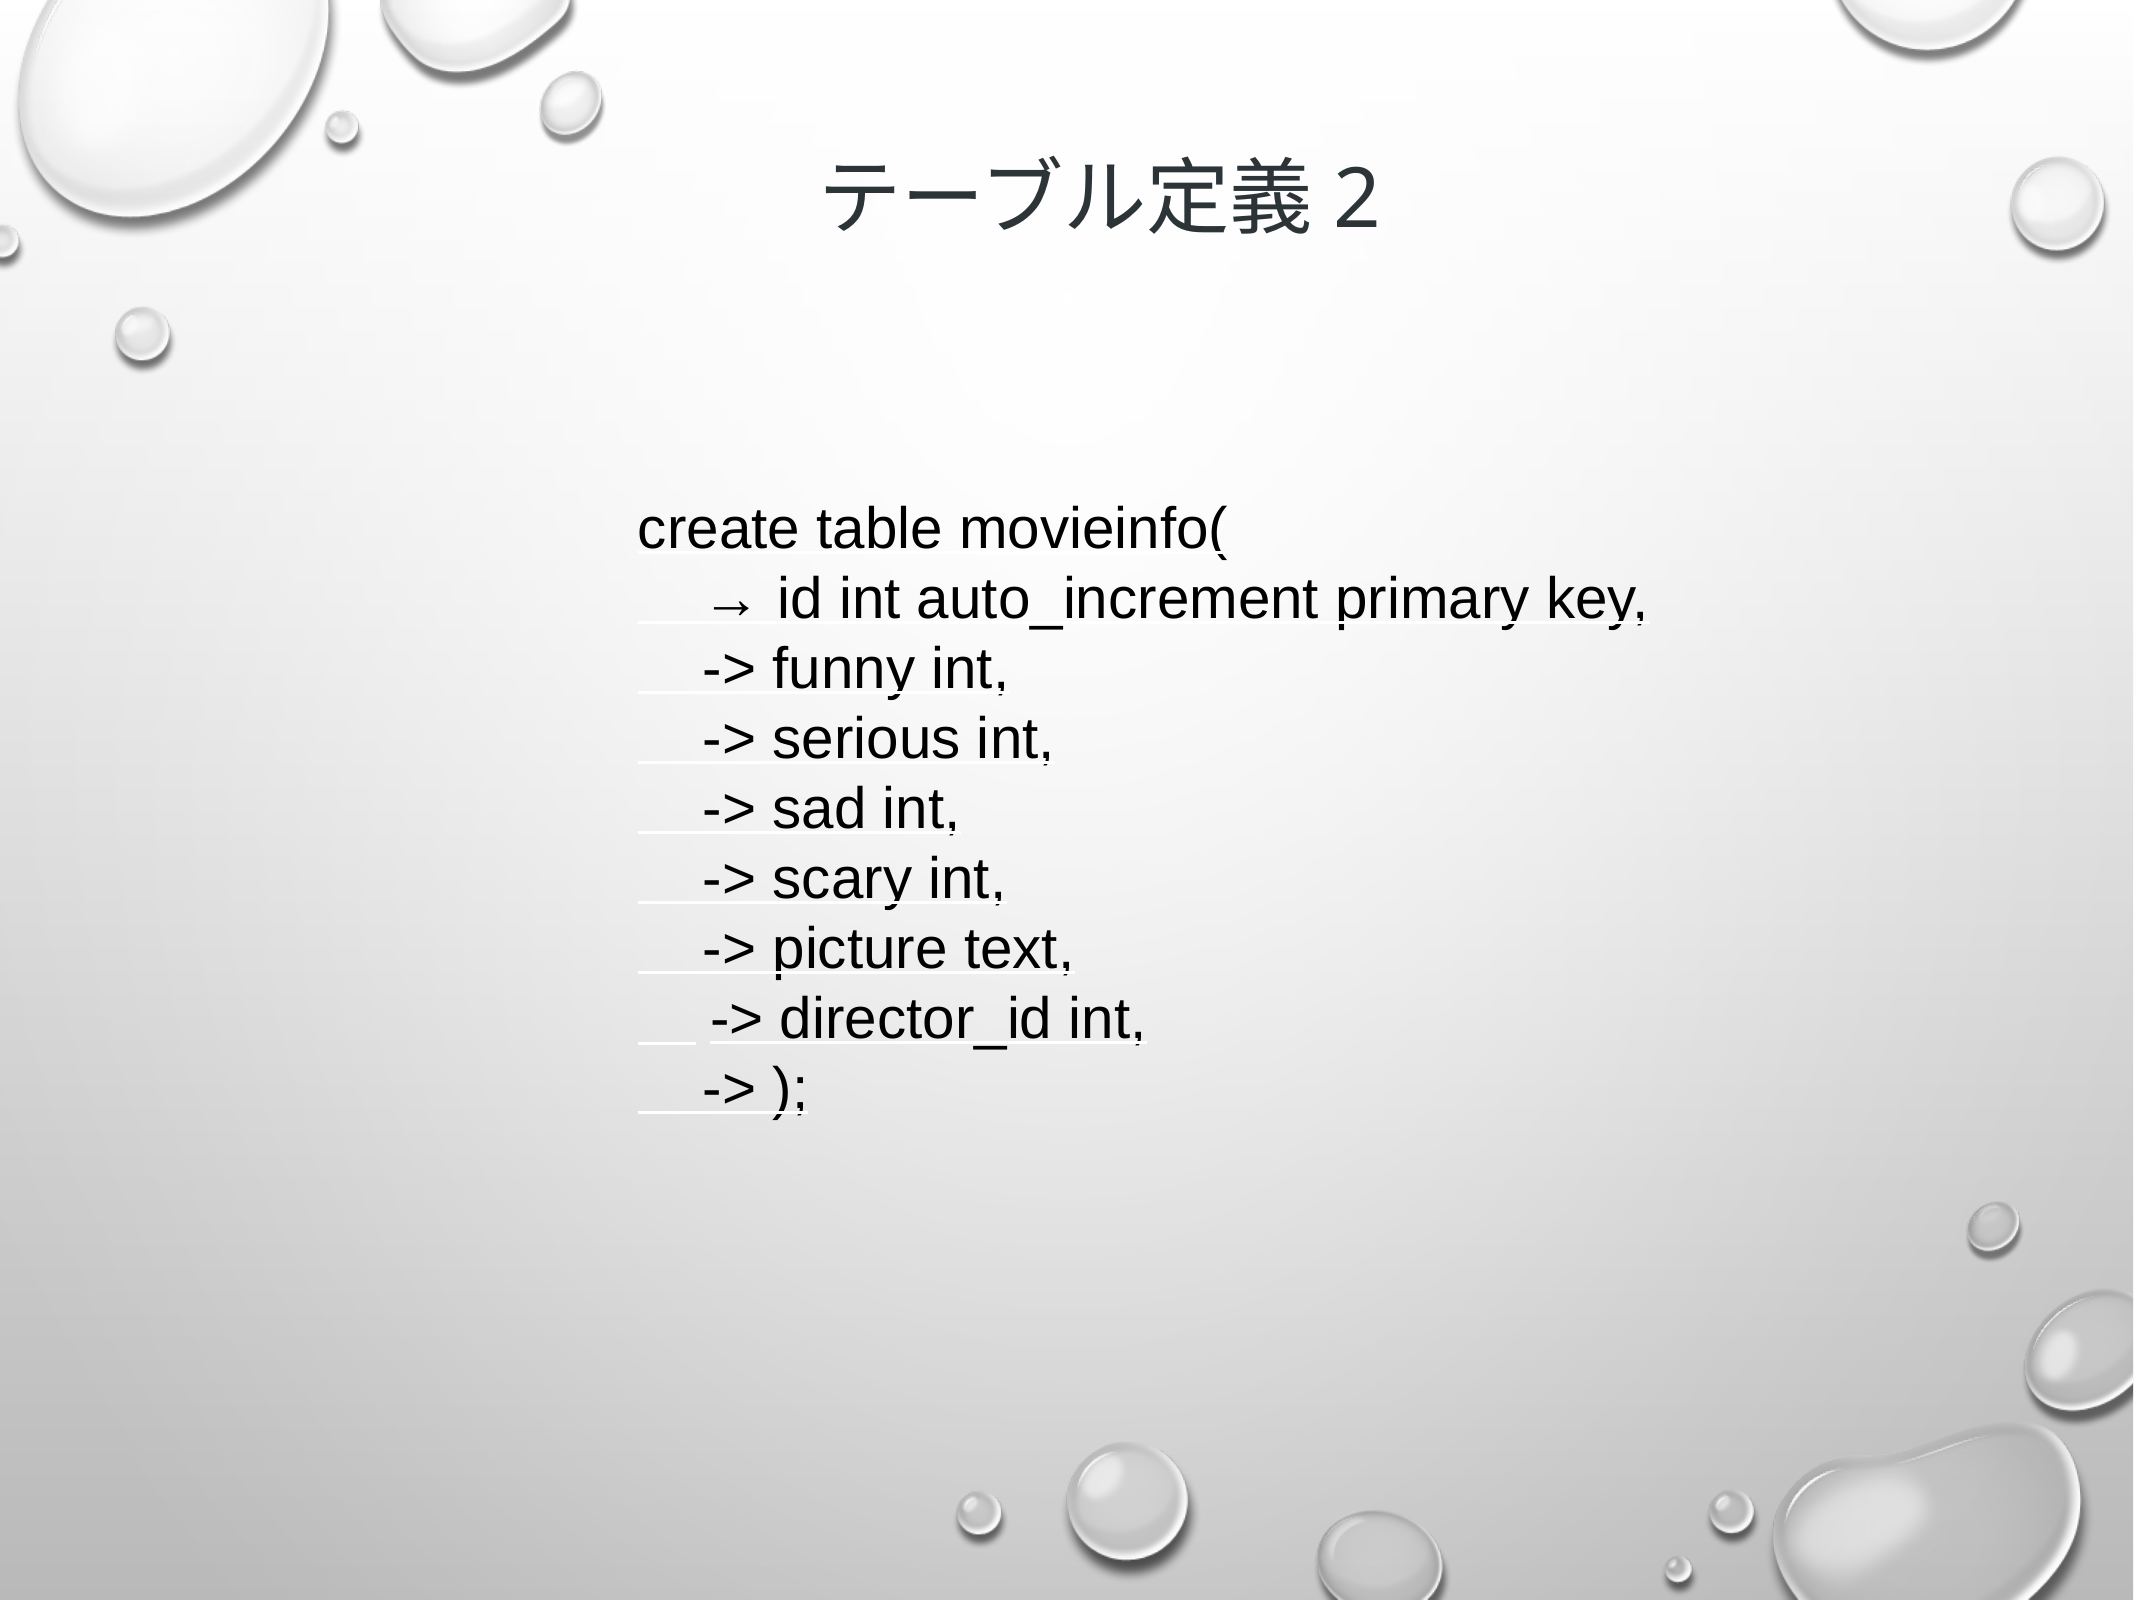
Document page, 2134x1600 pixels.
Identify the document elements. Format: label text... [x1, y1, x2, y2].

text_box テーブル定義2 [556, 135, 1643, 252]
text_box create table movieinfo( → id int auto_increment primary key, -> funny int, -> serious int, -> sad int, -> scary int, -> picture text, -> director_id int, -> ); [623, 342, 1913, 693]
text_box [129, 342, 1642, 1600]
picture [0, 0, 2134, 1600]
